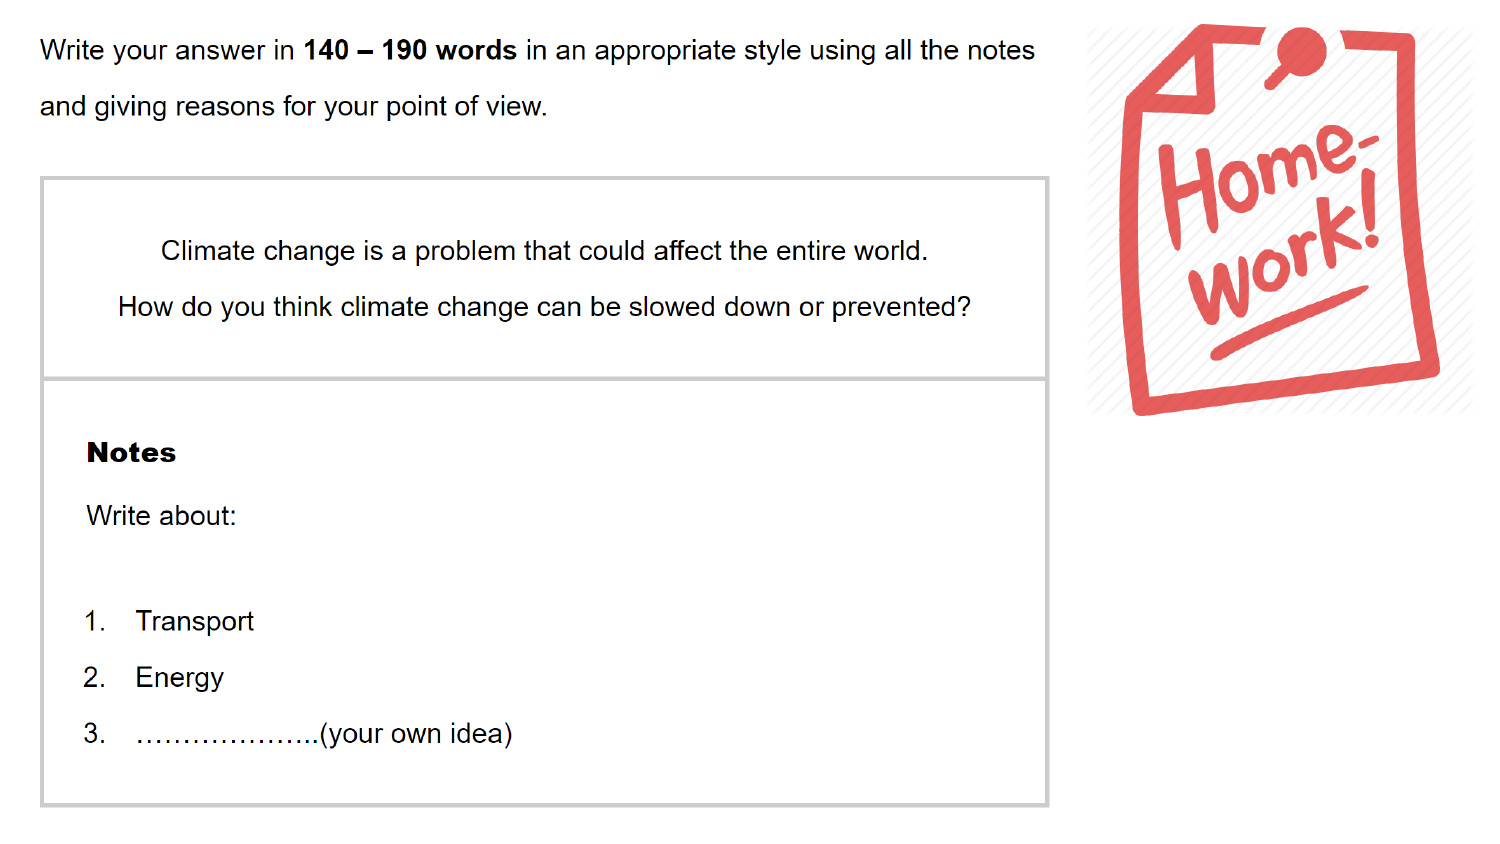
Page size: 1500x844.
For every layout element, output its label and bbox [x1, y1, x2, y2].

picture [1083, 24, 1476, 417]
picture [24, 24, 1060, 819]
